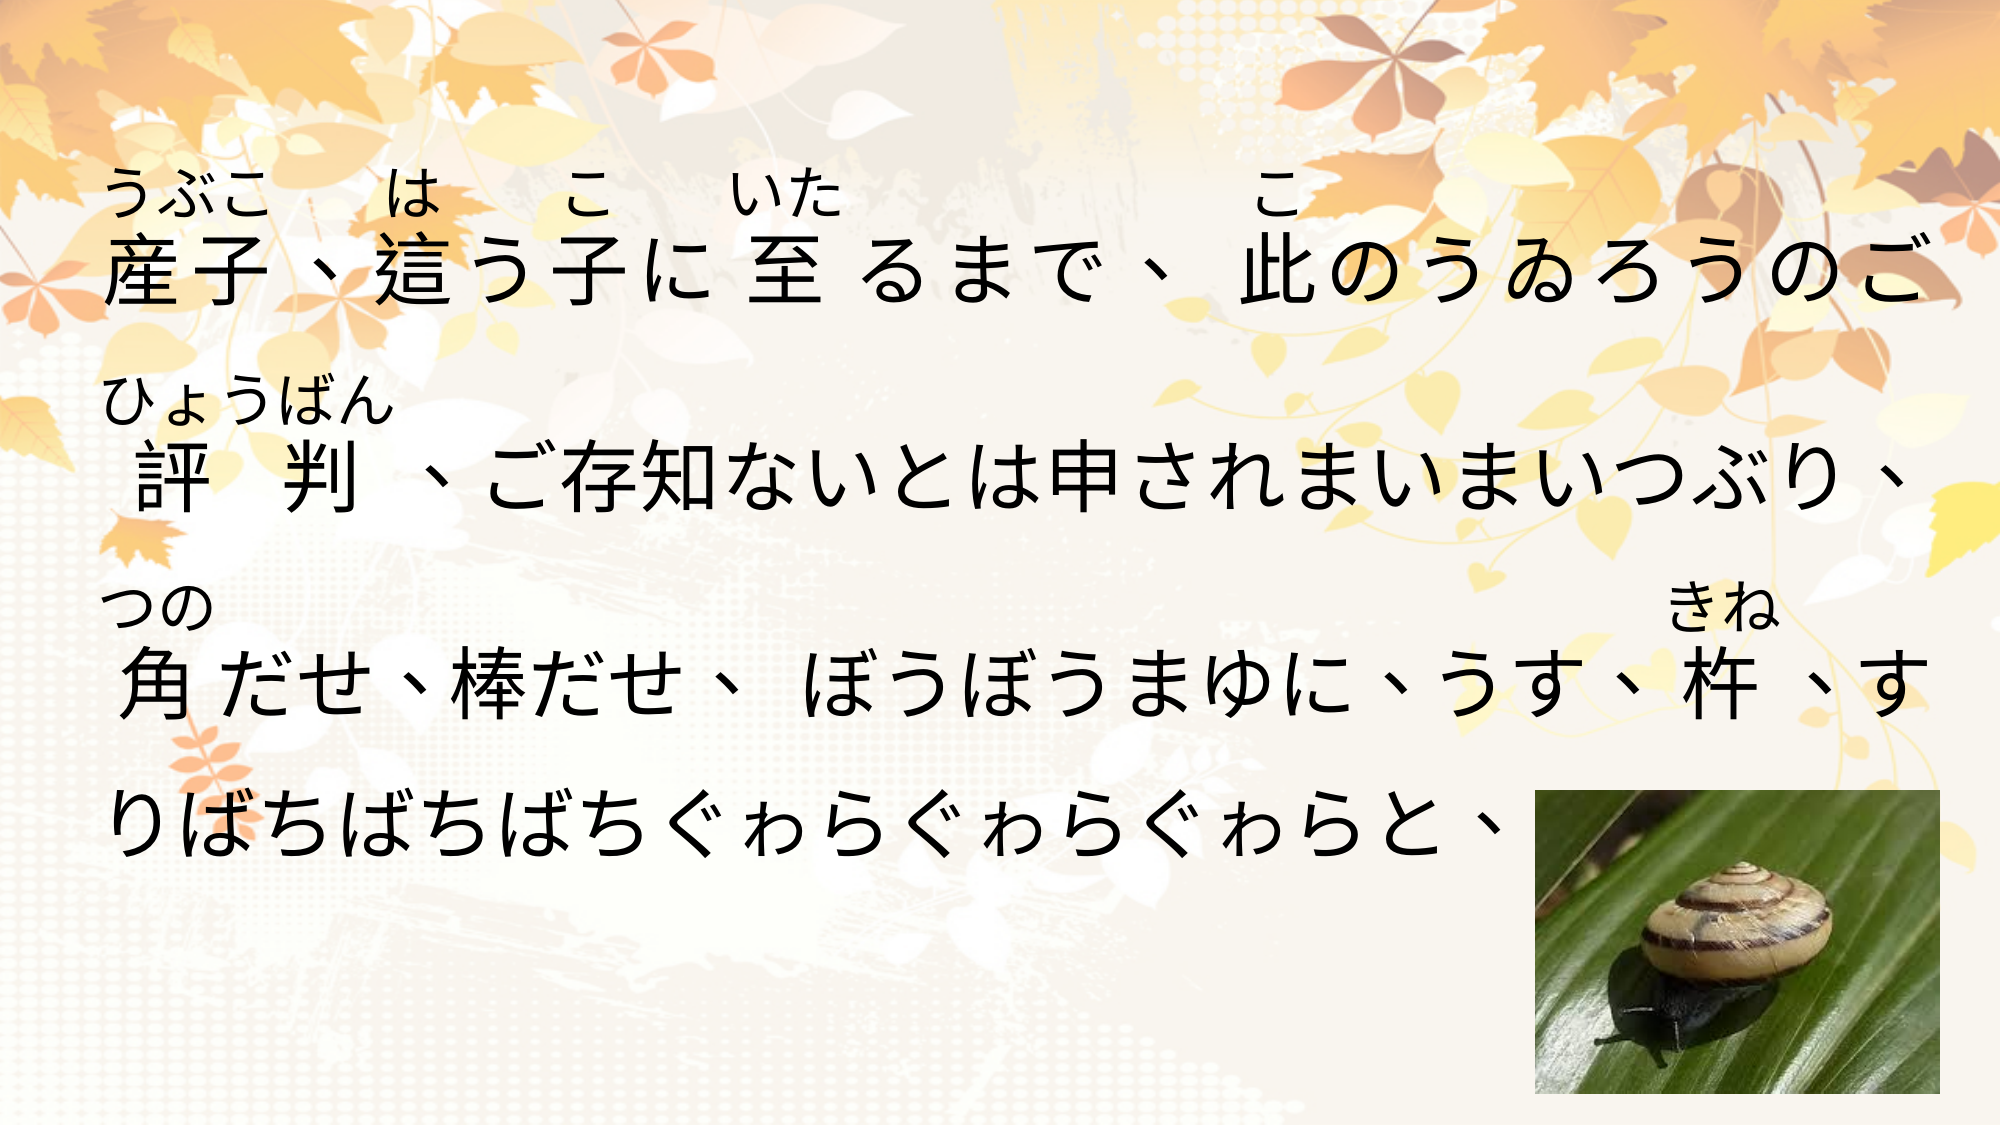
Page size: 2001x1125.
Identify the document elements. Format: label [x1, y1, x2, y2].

picture [97, 134, 1940, 1094]
